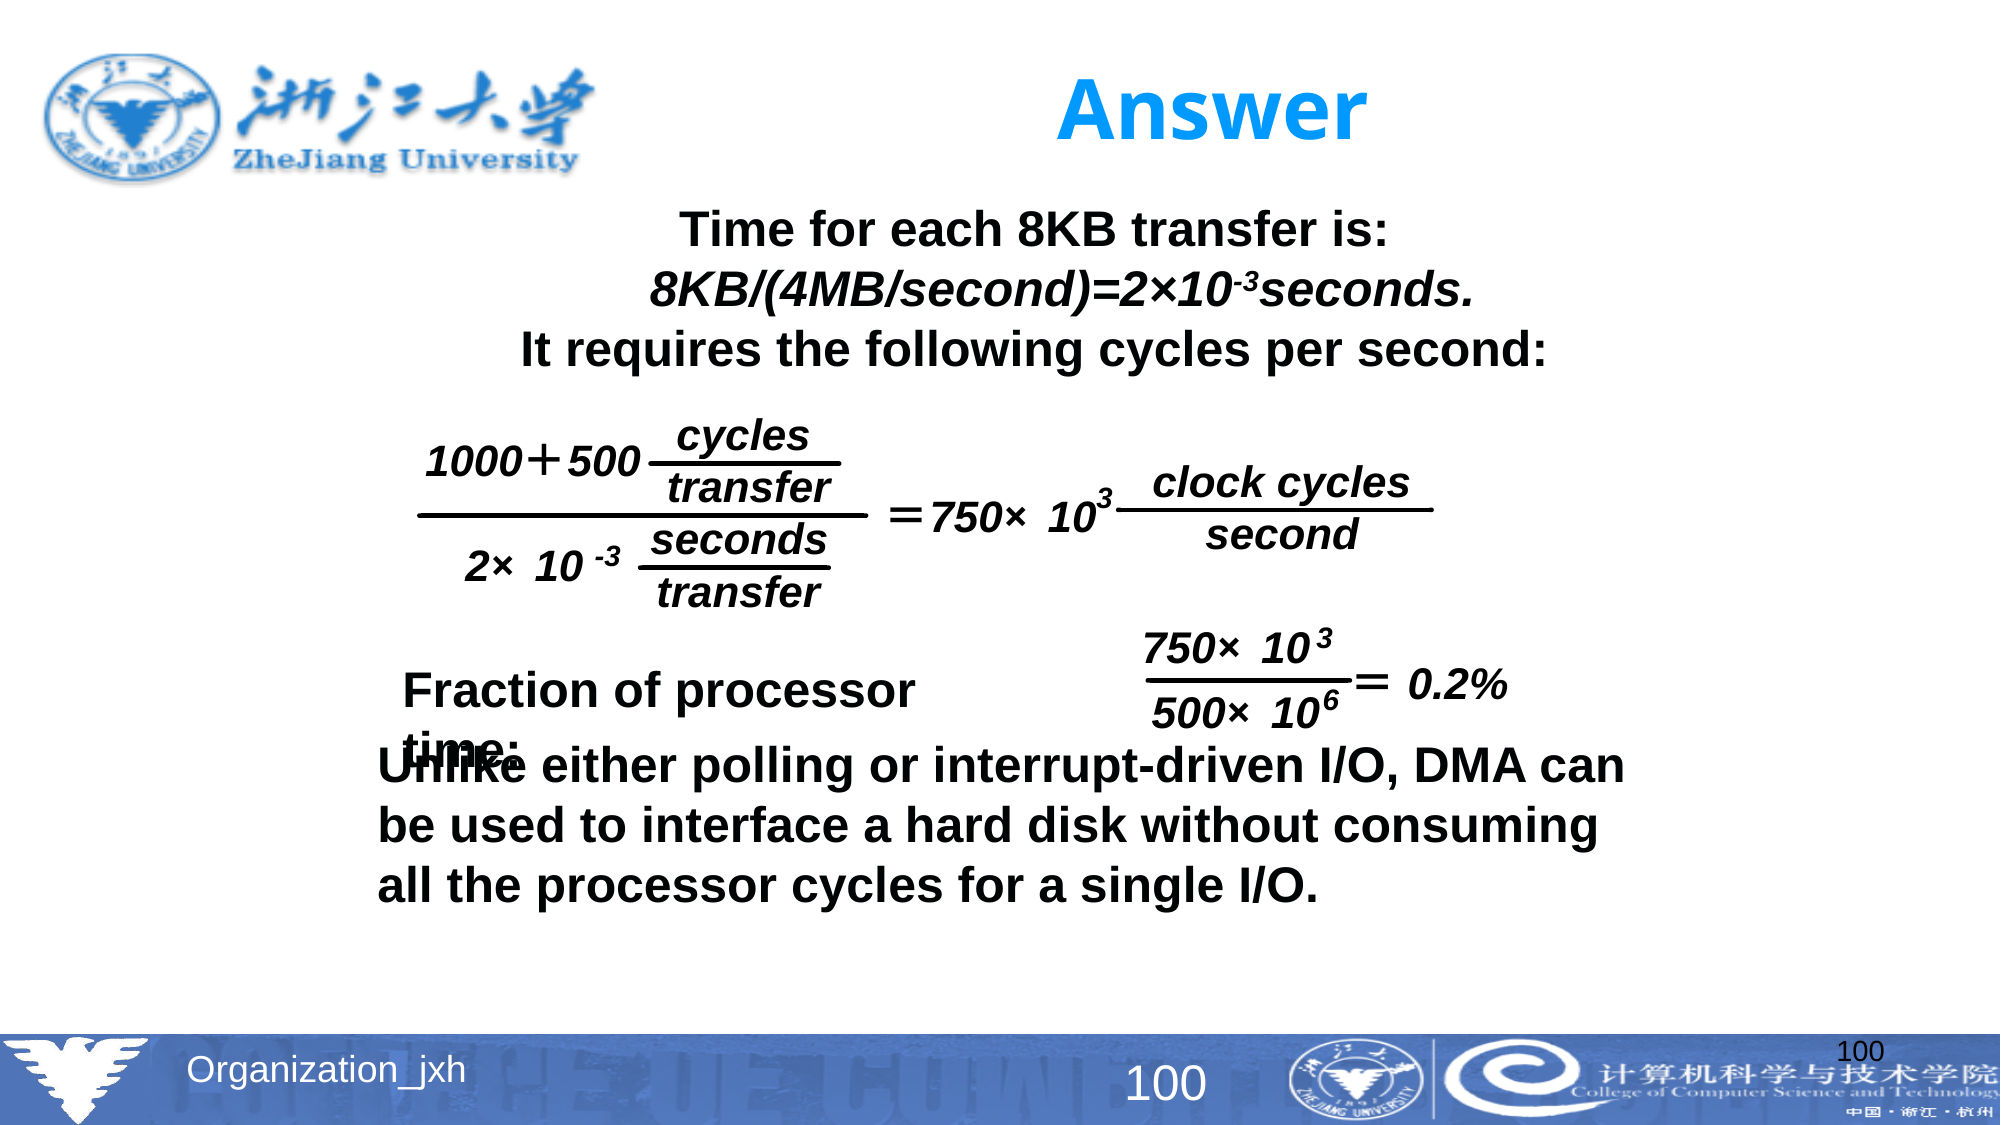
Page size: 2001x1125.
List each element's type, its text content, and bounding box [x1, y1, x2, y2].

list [1137, 612, 1514, 747]
title Time for each 8KB transfer is: 8KB/(4MB/second)=2×10-3seconds. It requires the following cycles per second: [299, 163, 1701, 410]
text_box Answer [718, 13, 1687, 199]
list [412, 400, 1439, 625]
slide_number 100 [1433, 1024, 1901, 1103]
picture [0, 1034, 2000, 1125]
picture [31, 46, 604, 188]
text_box Unlike either polling or interrupt-driven I/O, DMA can be used to interface a hard disk without consuming all the processor cycles for a single I/O. [362, 724, 1674, 920]
text_box Fraction of processor time: [387, 649, 1063, 724]
